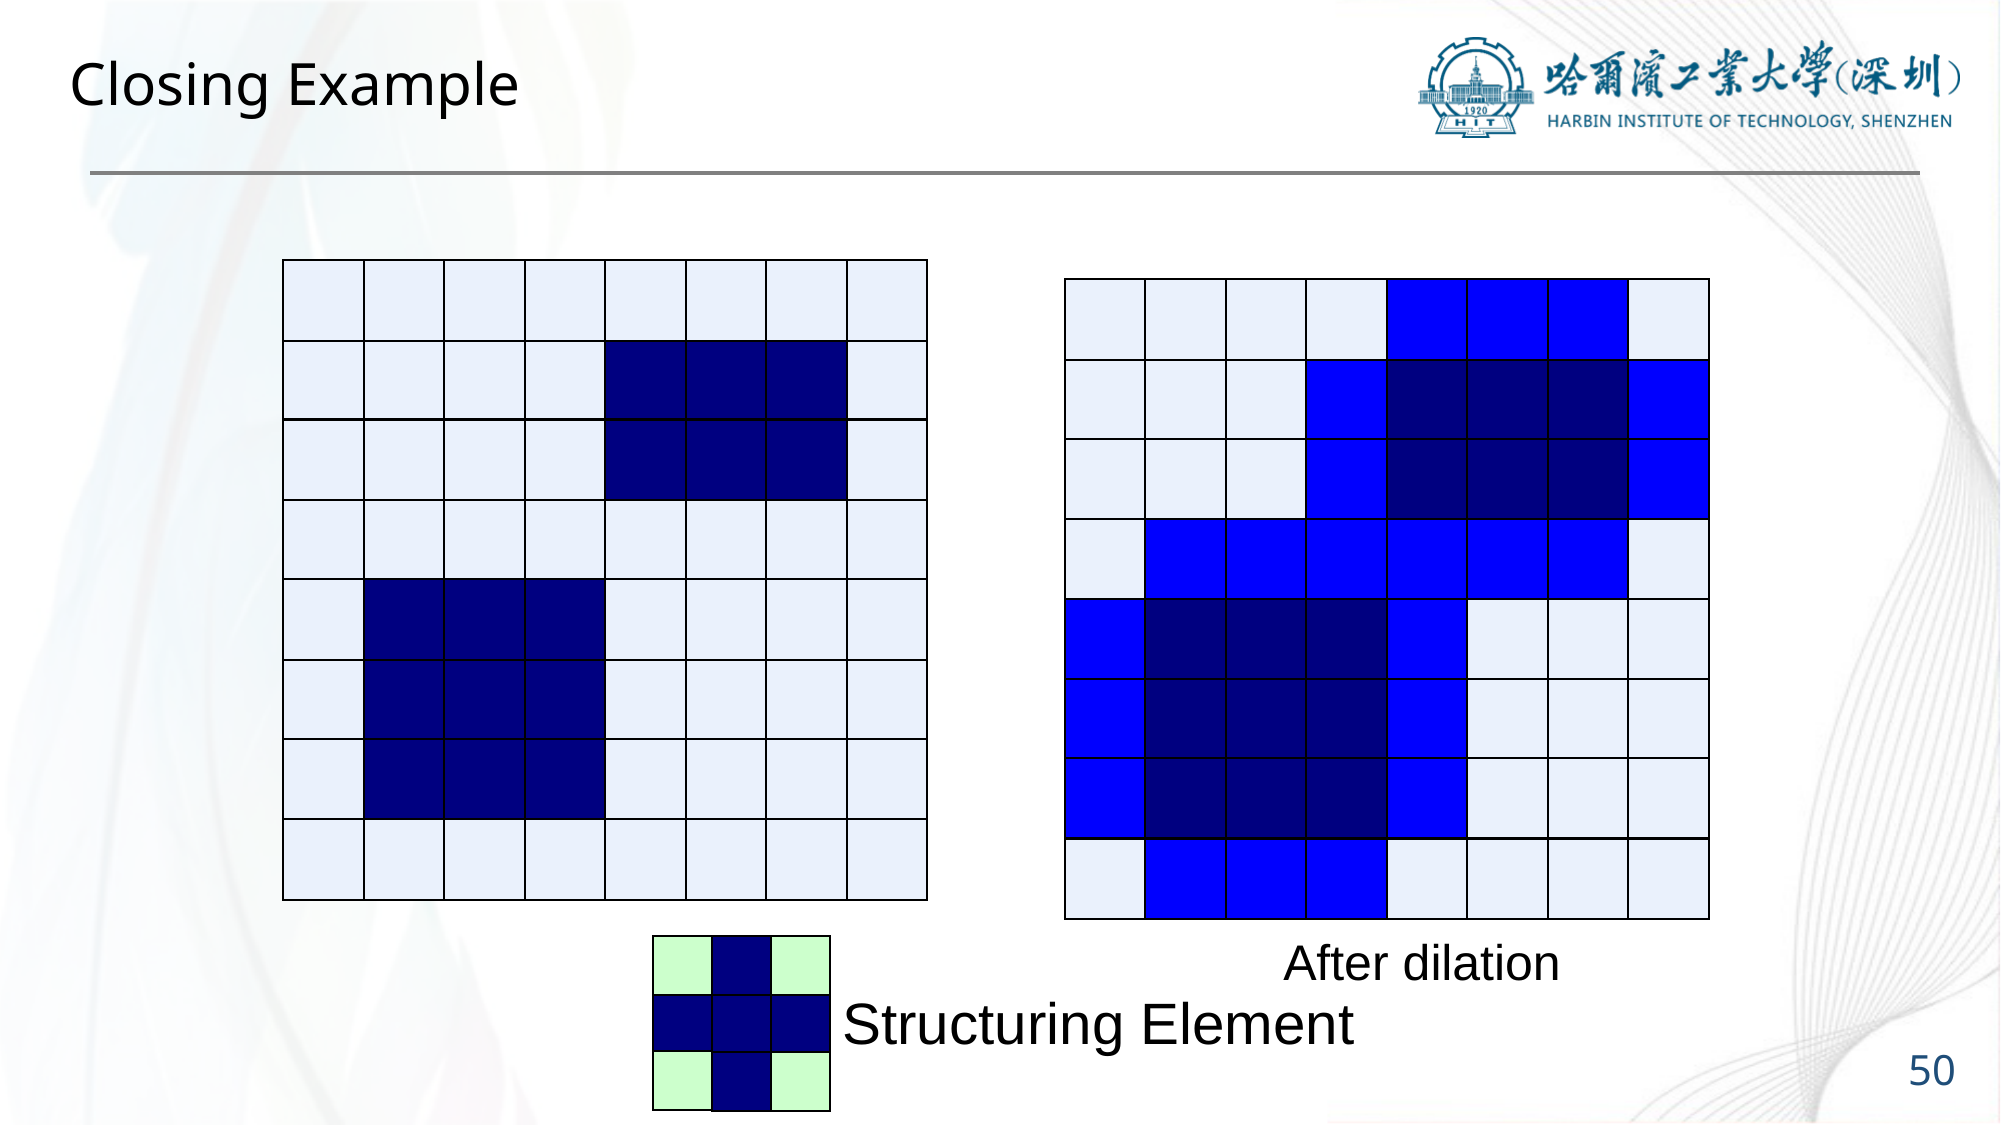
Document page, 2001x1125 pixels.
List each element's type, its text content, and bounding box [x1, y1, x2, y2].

title Closing Example [54, 0, 1385, 174]
text_box Structuring Element [831, 978, 1371, 1064]
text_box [1064, 279, 1709, 998]
picture [0, 0, 2001, 1125]
slide_number 50 [1521, 1042, 1972, 1103]
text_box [282, 260, 928, 900]
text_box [652, 935, 830, 1111]
